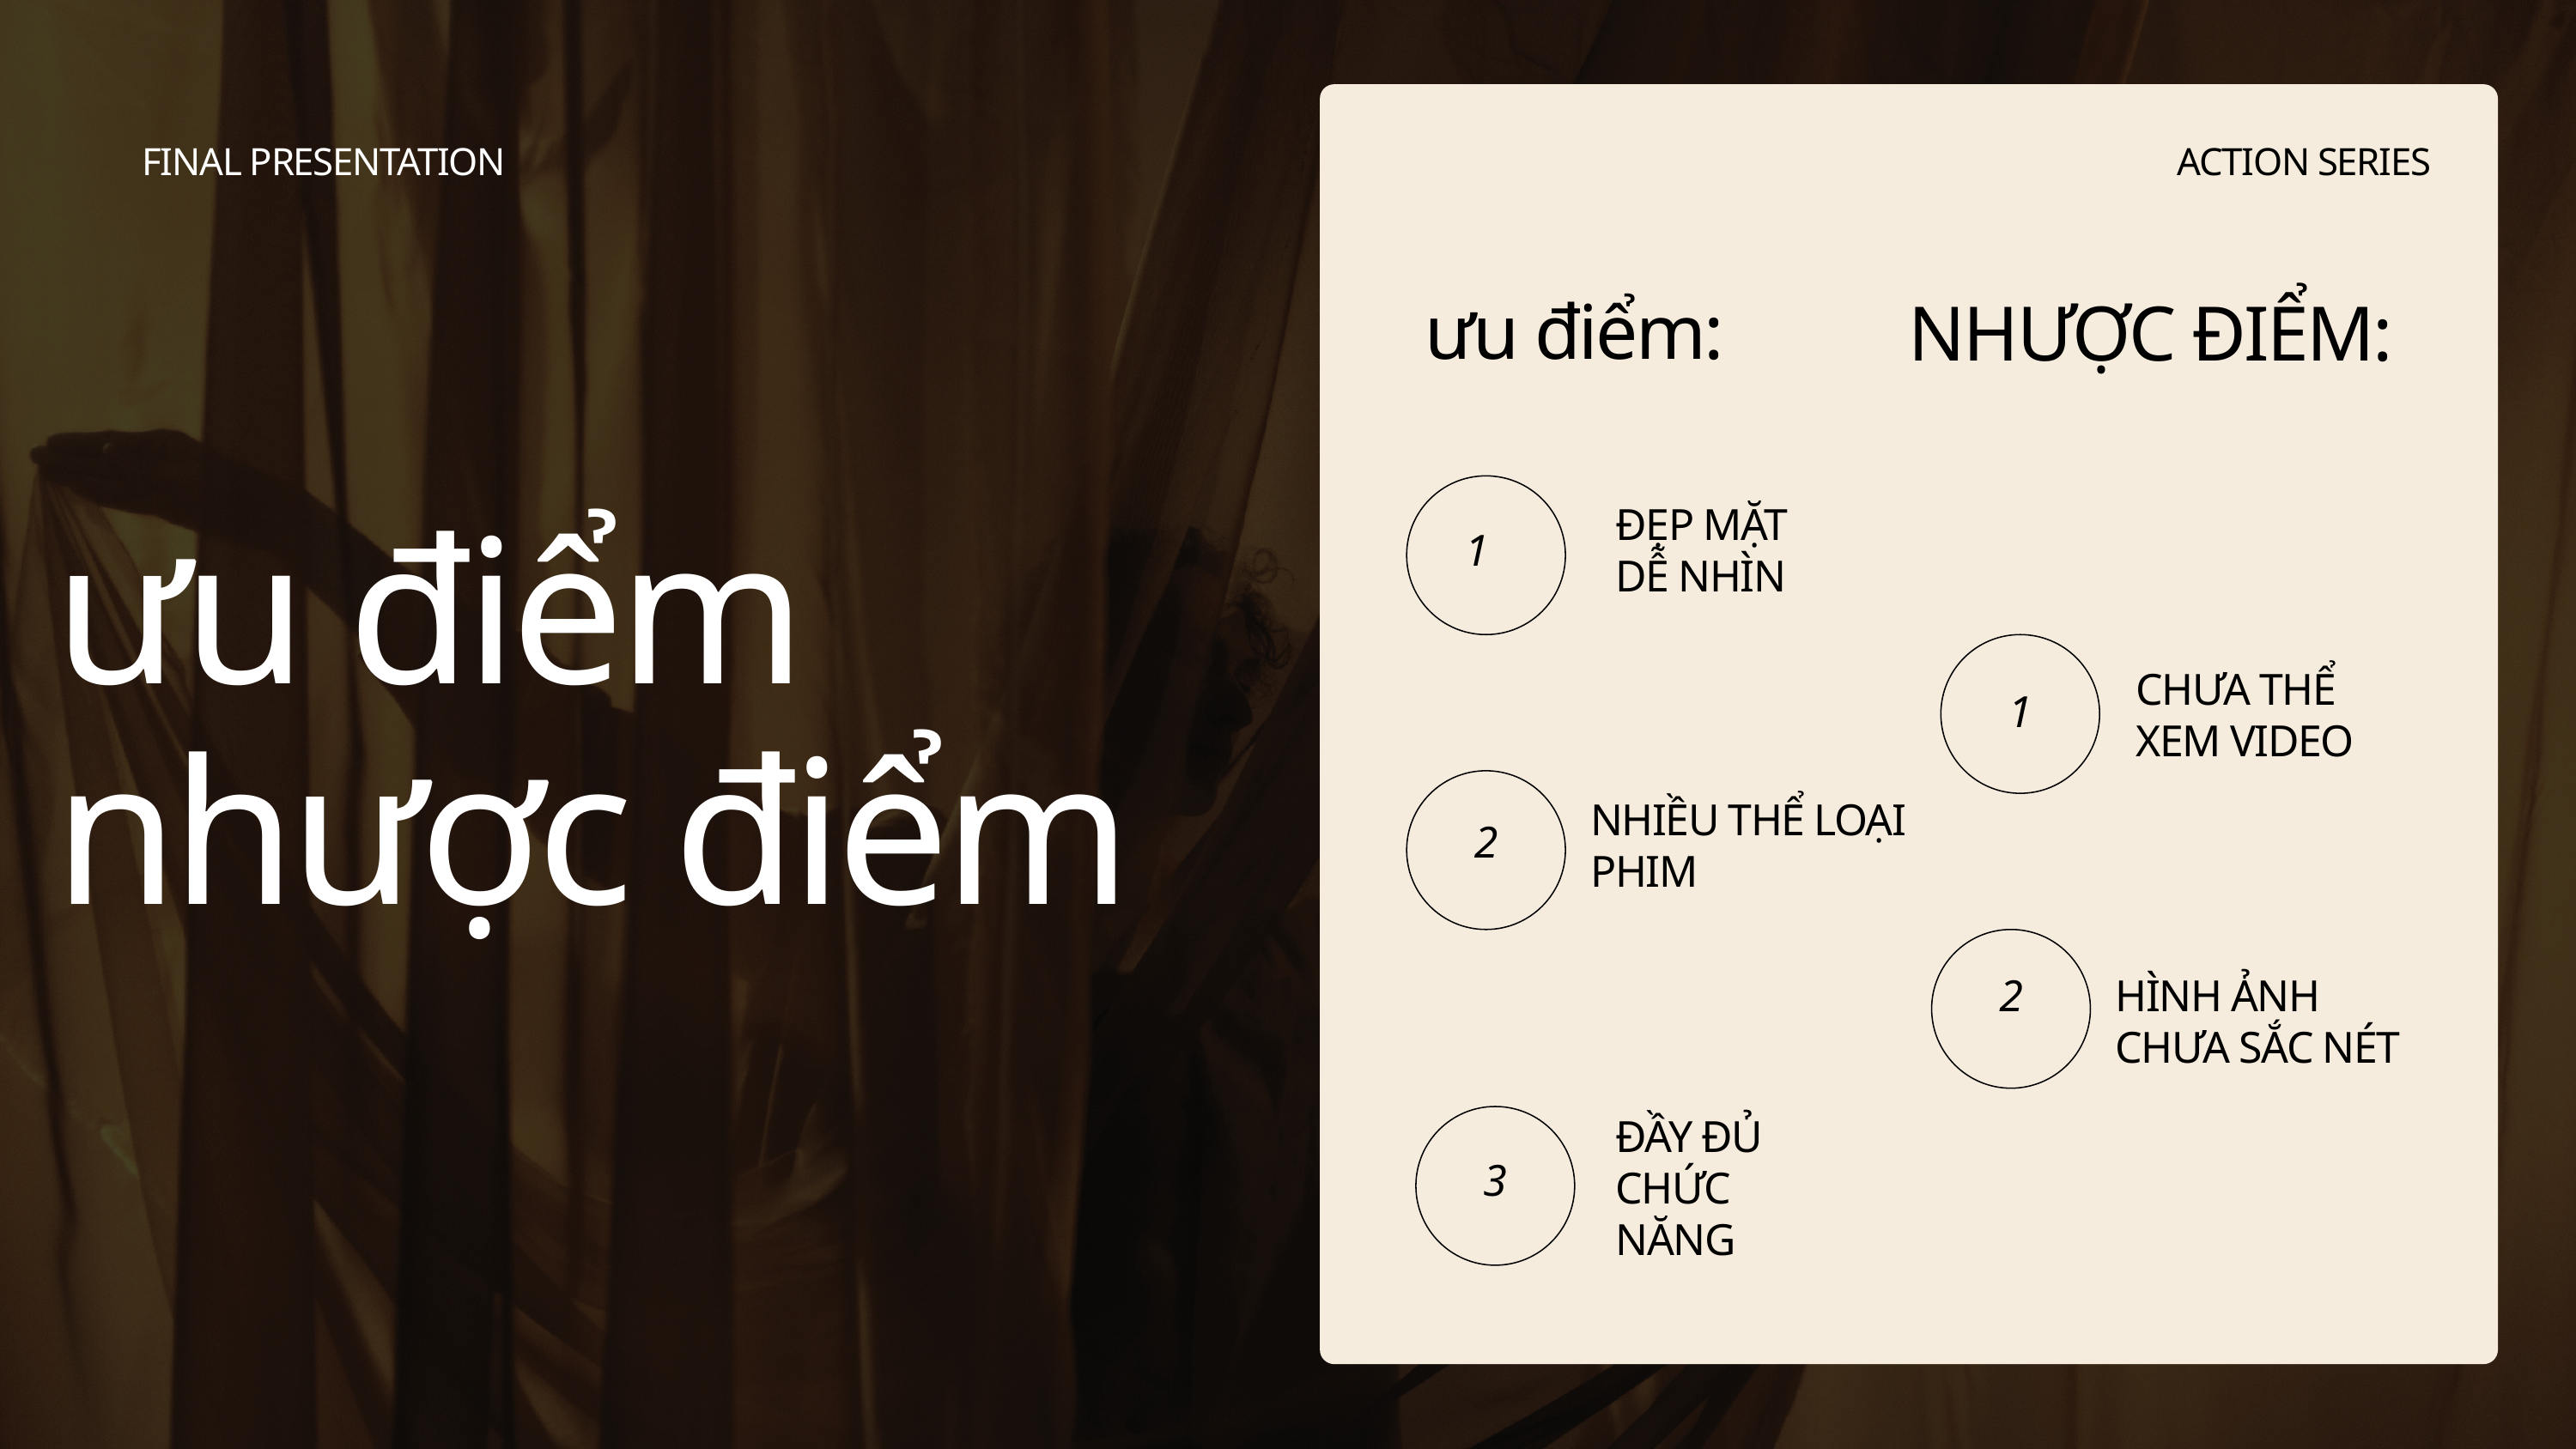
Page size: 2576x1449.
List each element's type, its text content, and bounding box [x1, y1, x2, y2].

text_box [1931, 929, 2091, 1088]
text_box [1941, 634, 2100, 794]
text_box ưu điểm nhược điểm [54, 503, 1279, 945]
text_box FINAL PRESENTATION [142, 137, 525, 184]
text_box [1319, 83, 2499, 1365]
text_box [0, 0, 2576, 1449]
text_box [1406, 476, 1566, 635]
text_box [1415, 1106, 1576, 1266]
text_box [1406, 770, 1566, 930]
